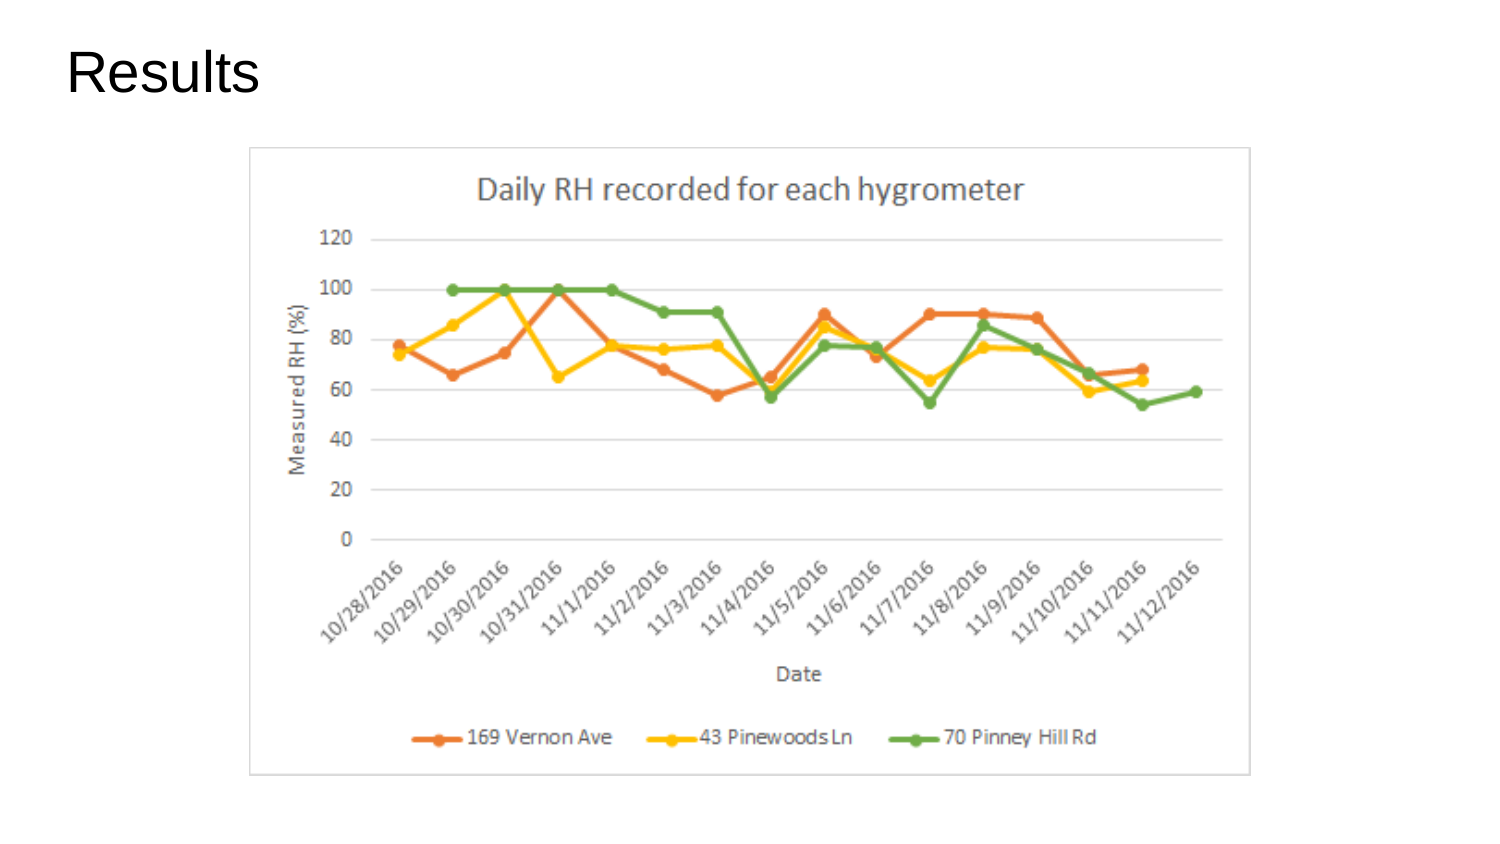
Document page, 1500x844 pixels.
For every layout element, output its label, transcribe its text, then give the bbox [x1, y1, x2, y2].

picture [249, 147, 1251, 776]
title Results [51, 19, 1449, 114]
